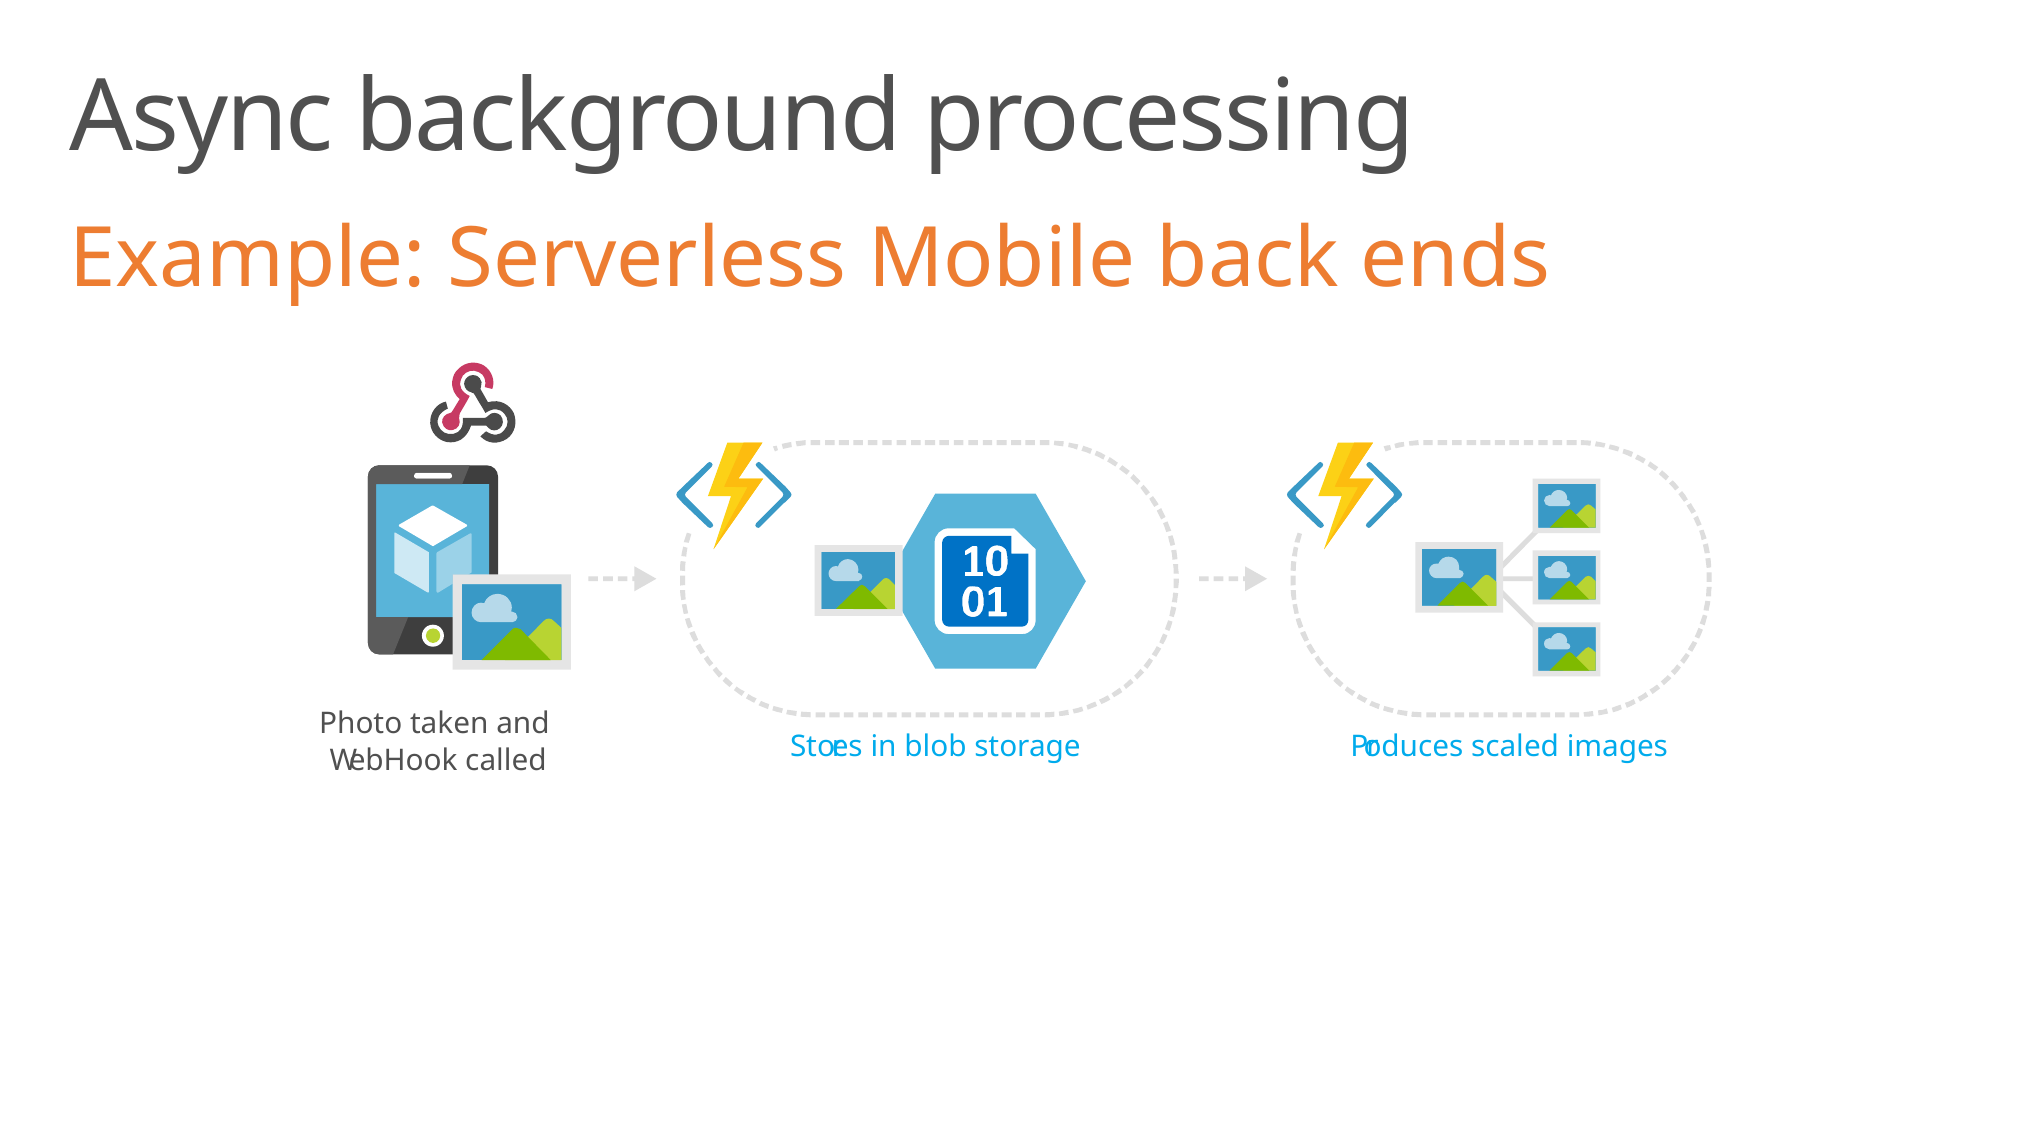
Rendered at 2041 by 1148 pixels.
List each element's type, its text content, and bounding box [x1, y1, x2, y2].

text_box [1198, 439, 1712, 764]
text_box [675, 439, 1179, 764]
text_box Async background processing [45, 48, 1996, 199]
text_box Example: Serverless Mobile back ends [45, 198, 1995, 320]
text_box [328, 360, 657, 778]
text_box [328, 362, 1712, 786]
